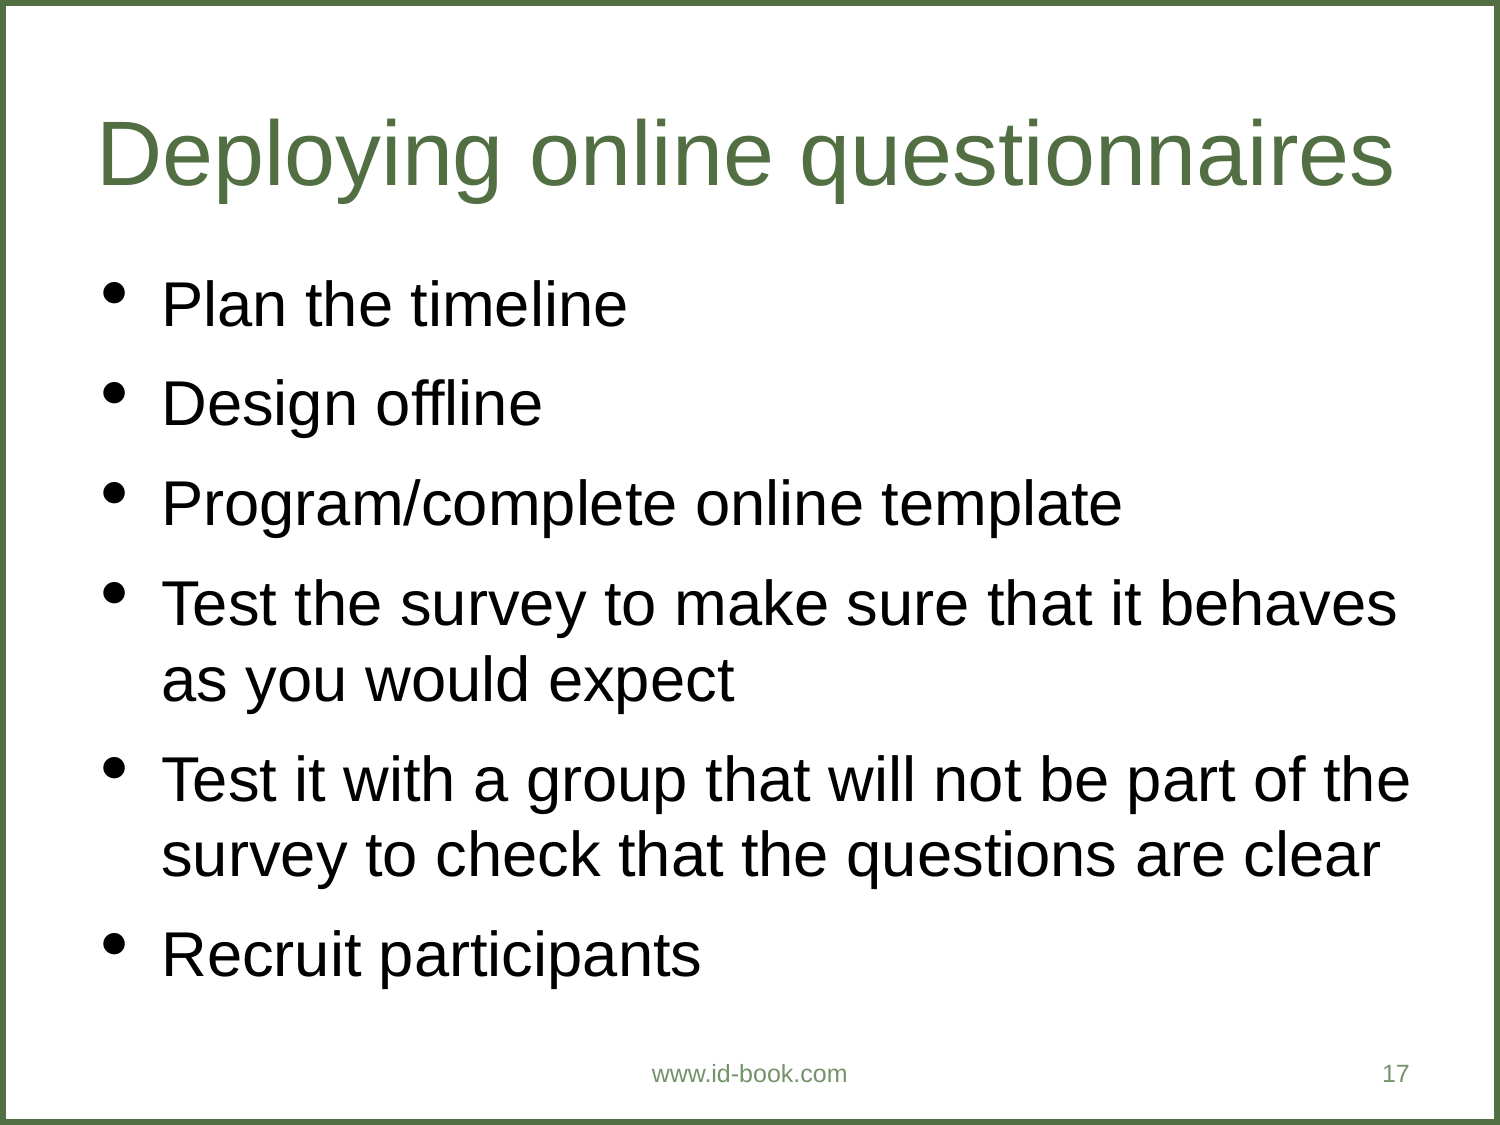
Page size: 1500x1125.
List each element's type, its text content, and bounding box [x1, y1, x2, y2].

slide_number 17 [1074, 1042, 1425, 1103]
footer www.id-book.com [512, 1042, 988, 1103]
title Deploying online questionnaires [53, 54, 1441, 243]
list Plan the timeline Design offline Program/complete online template Test the survey to make sure that it behaves as you would expect Test it with a group that will not be part of the survey to check that the questions are clear Recruit participants [88, 255, 1439, 1024]
